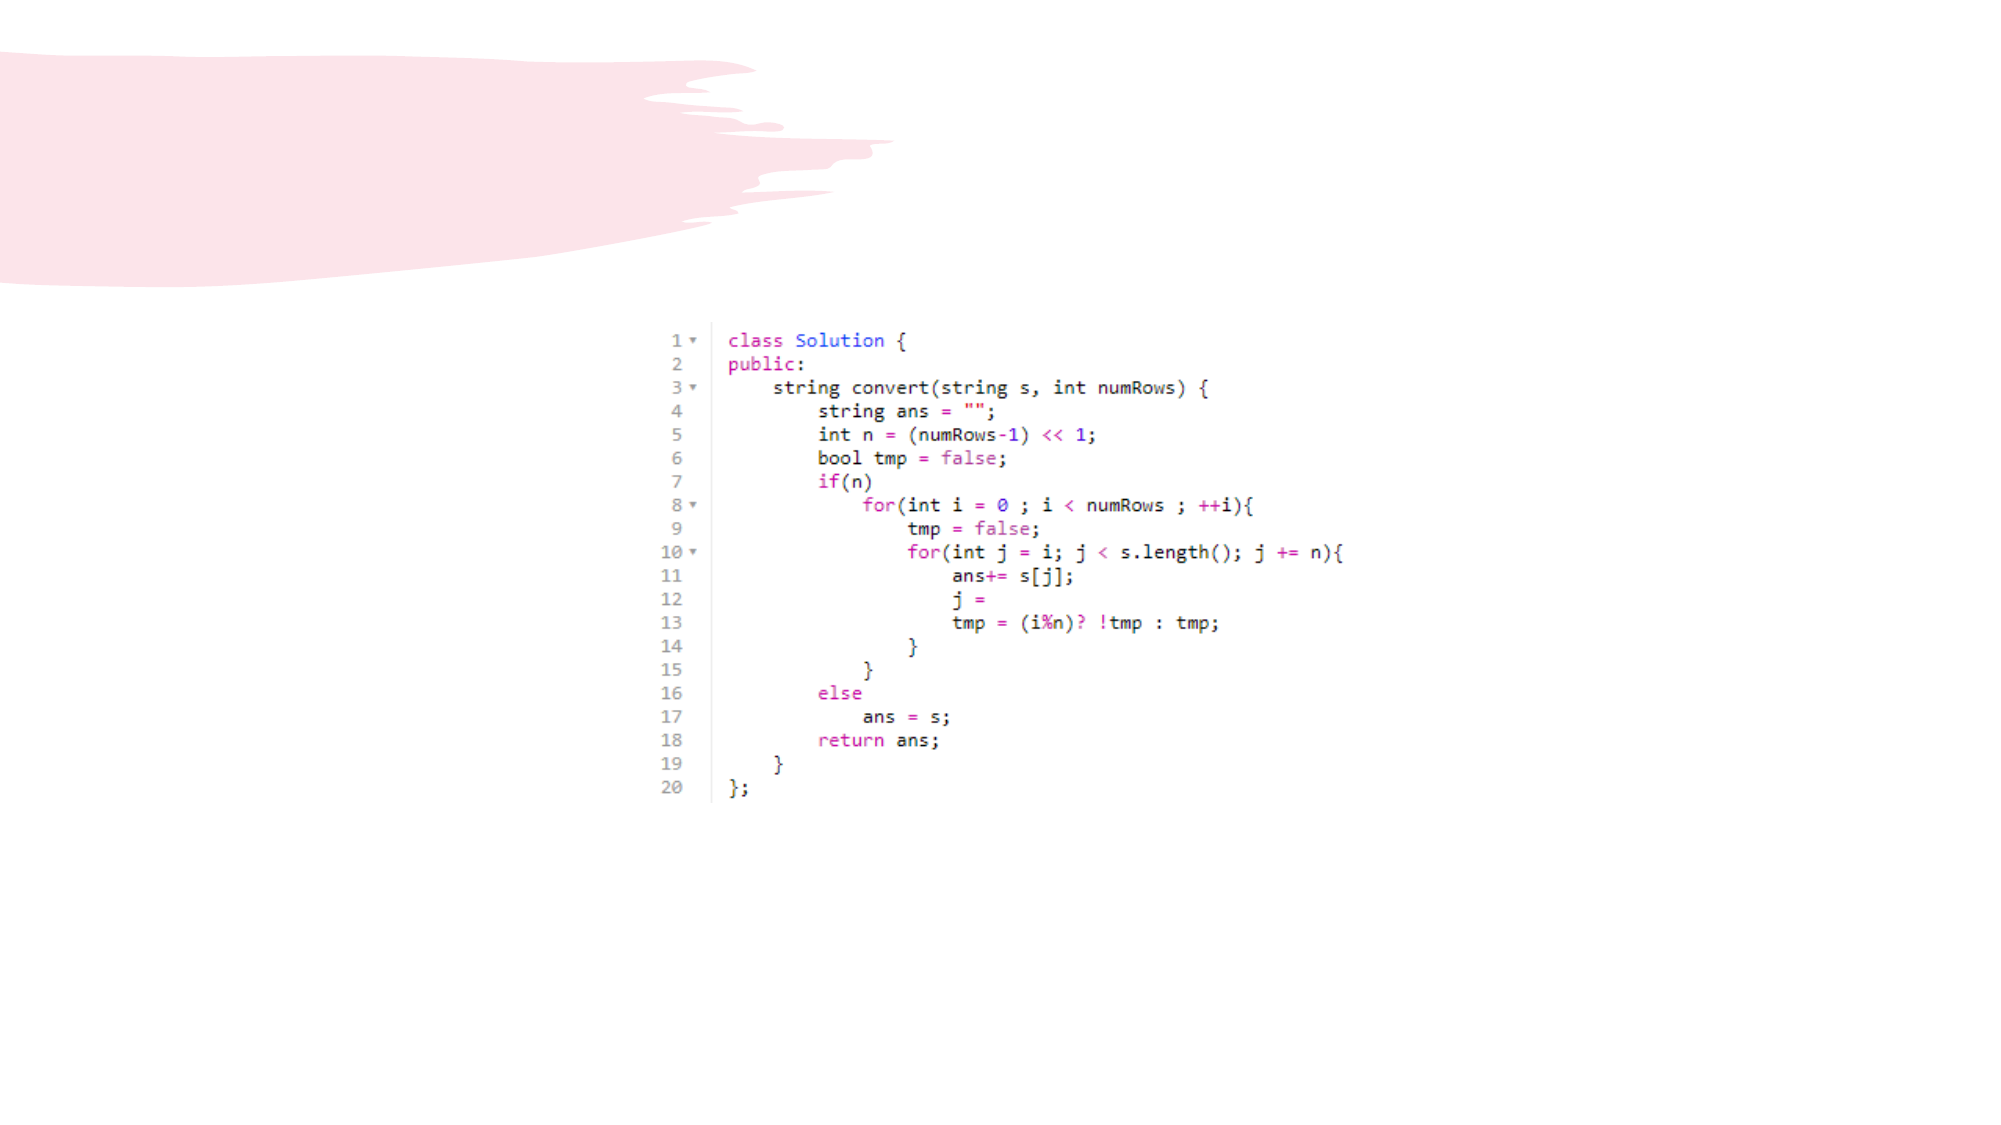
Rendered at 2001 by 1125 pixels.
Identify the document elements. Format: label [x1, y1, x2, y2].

picture [639, 322, 1361, 803]
